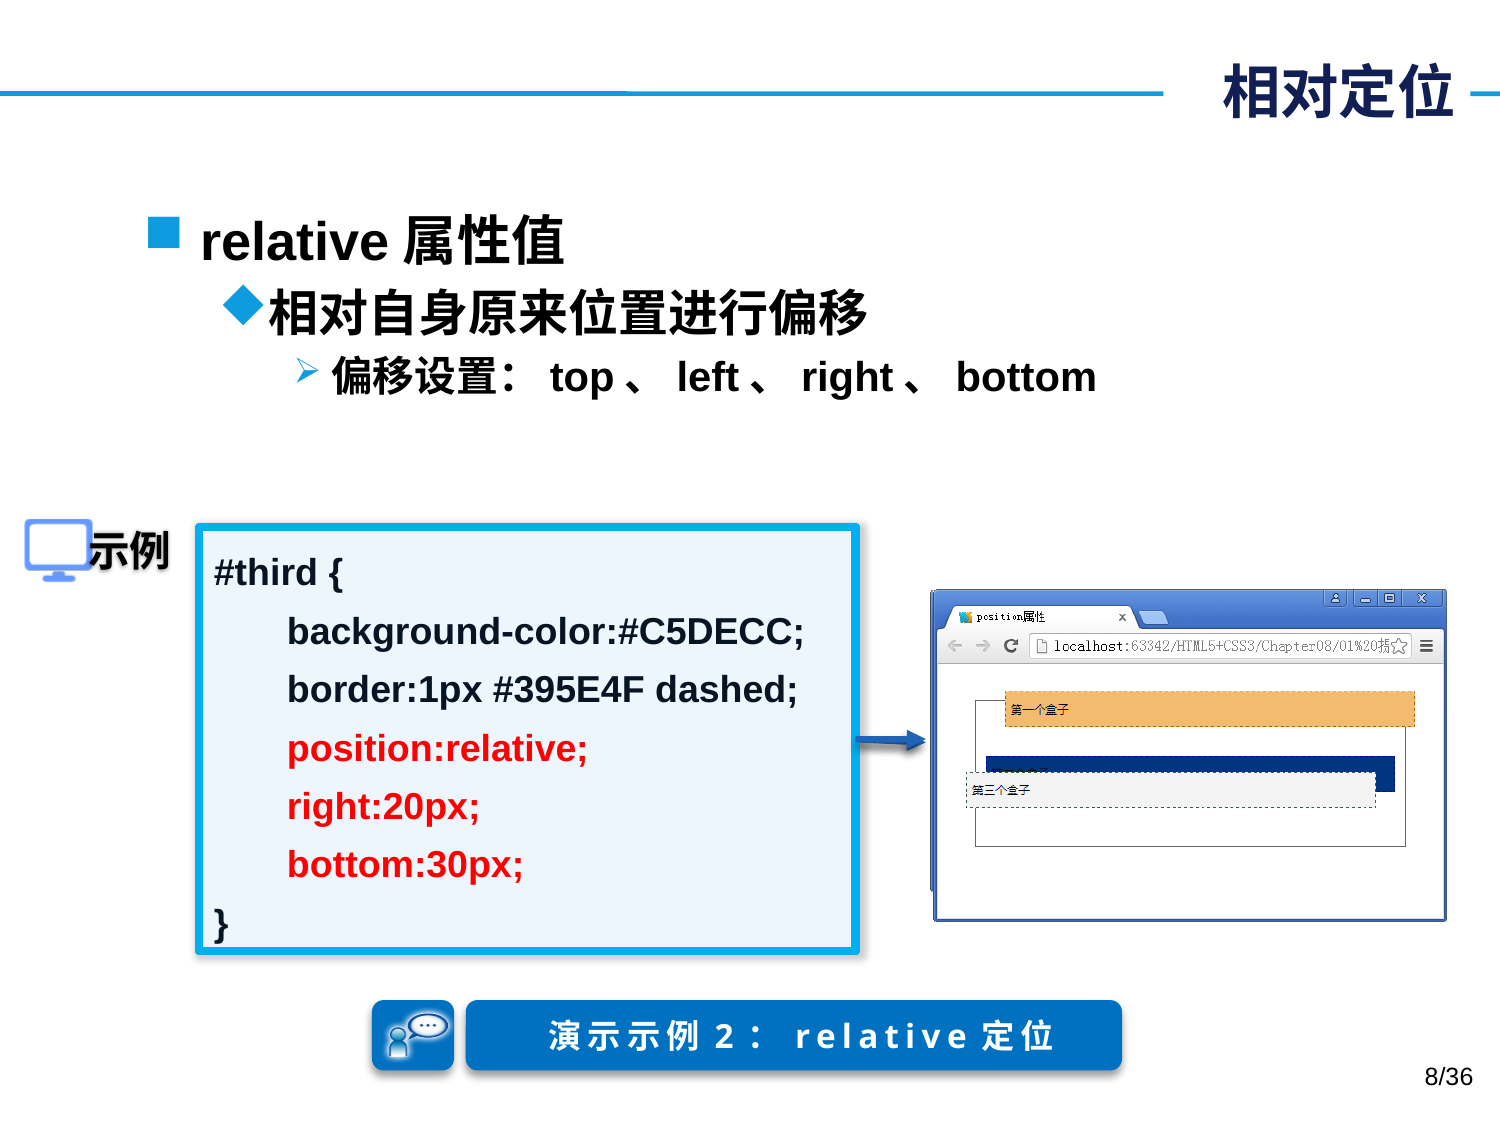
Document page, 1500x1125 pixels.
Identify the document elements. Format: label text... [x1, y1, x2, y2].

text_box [23, 515, 188, 584]
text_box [855, 738, 924, 742]
slide_number 8/36 [1138, 1053, 1489, 1114]
picture [929, 589, 1447, 923]
text_box #third { background-color:#C5DECC; border:1px #395E4F dashed; position:relative; right:20px; bottom:30px; } [199, 527, 856, 952]
list relative属性值 相对自身原来位置进行偏移 偏移设置：top、left、right、bottom [128, 199, 1383, 1043]
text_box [371, 999, 1123, 1071]
title 相对定位 [1163, 46, 1471, 133]
